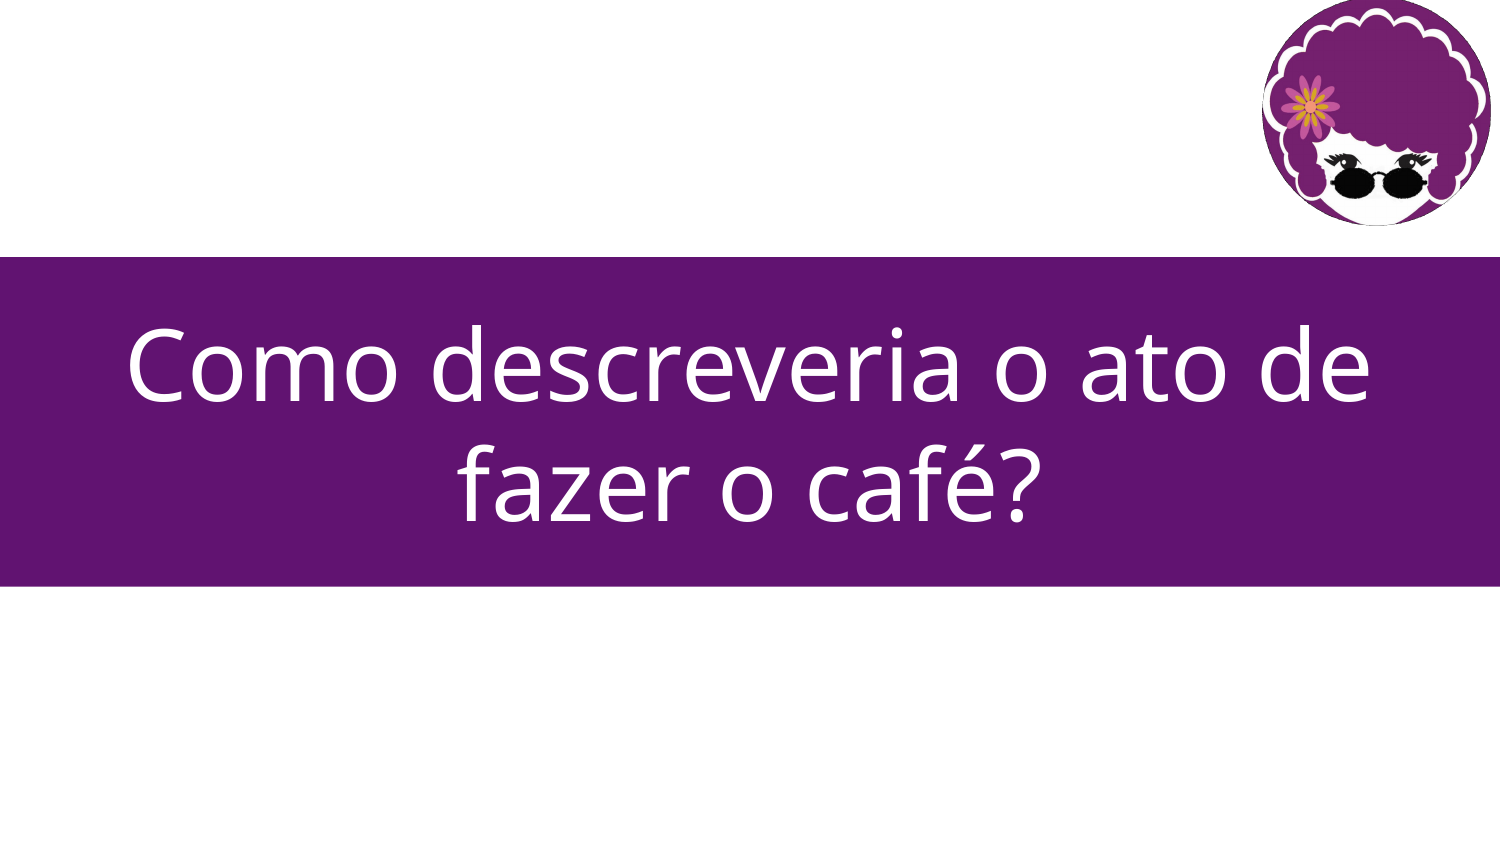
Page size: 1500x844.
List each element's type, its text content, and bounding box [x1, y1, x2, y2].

title Como descreveria o ato de fazer o café? [70, 297, 1430, 547]
picture [1250, 0, 1500, 239]
